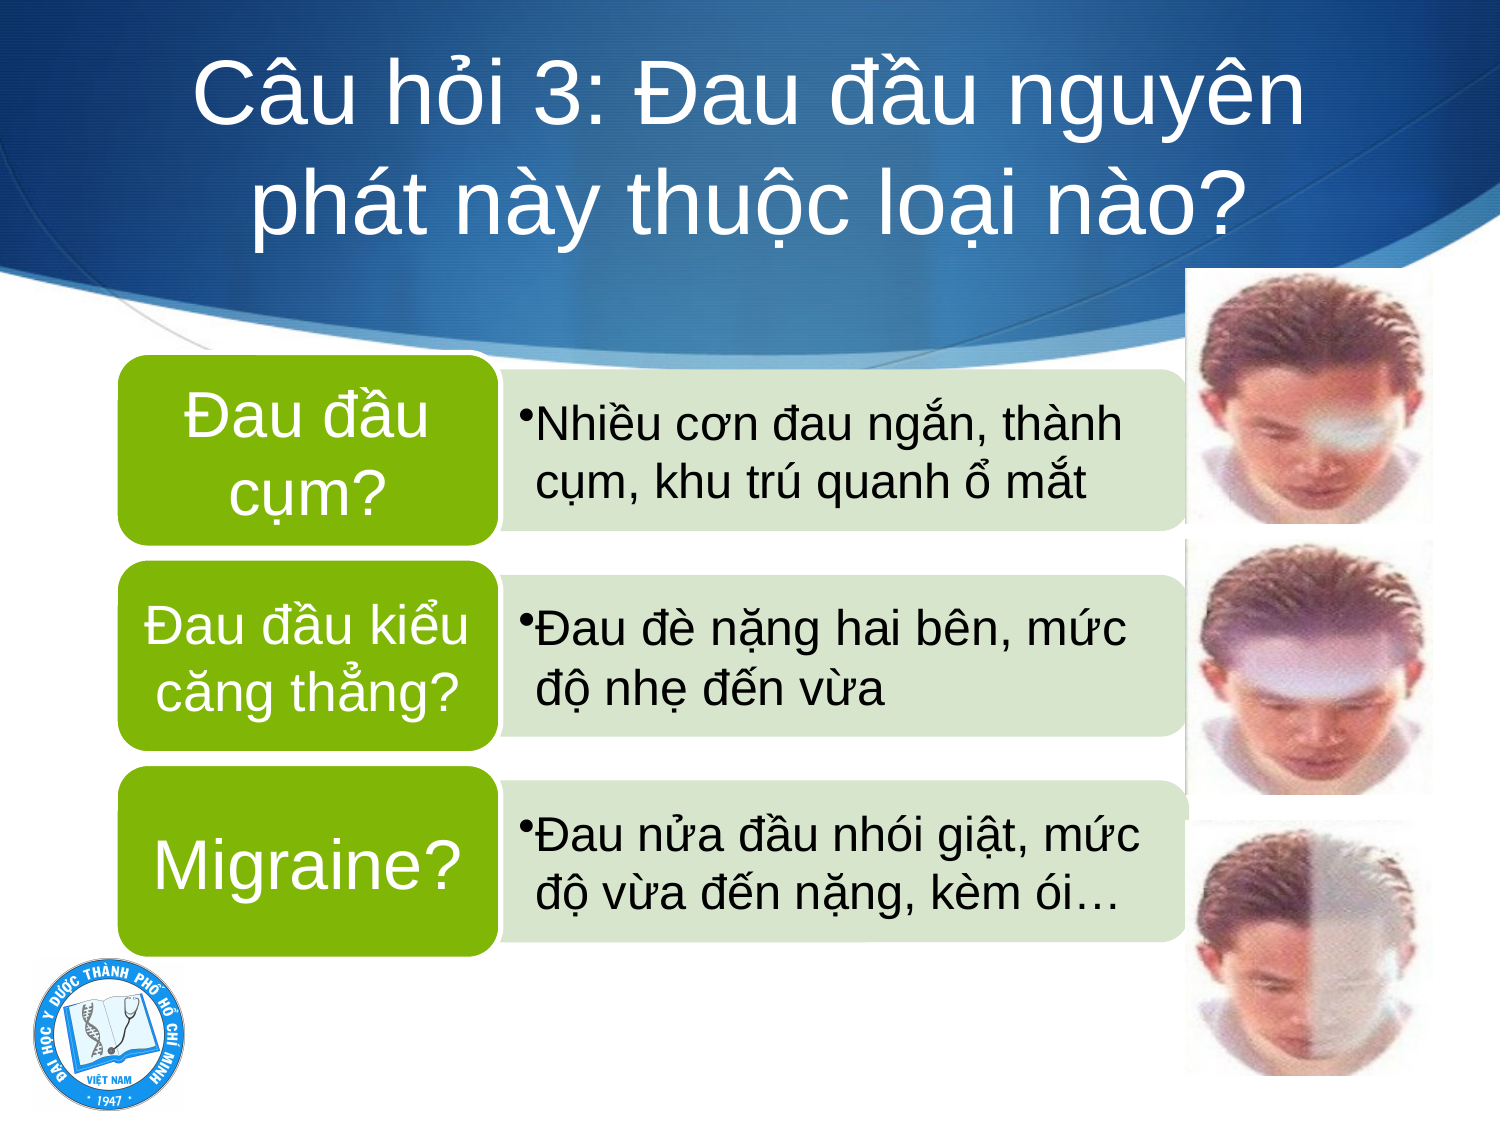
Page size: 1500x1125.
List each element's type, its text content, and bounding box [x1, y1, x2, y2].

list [114, 351, 1188, 960]
title Câu hỏi 3: Đau đầu nguyên phát này thuộc loại nào? [98, 49, 1402, 237]
picture [0, 0, 1500, 1125]
